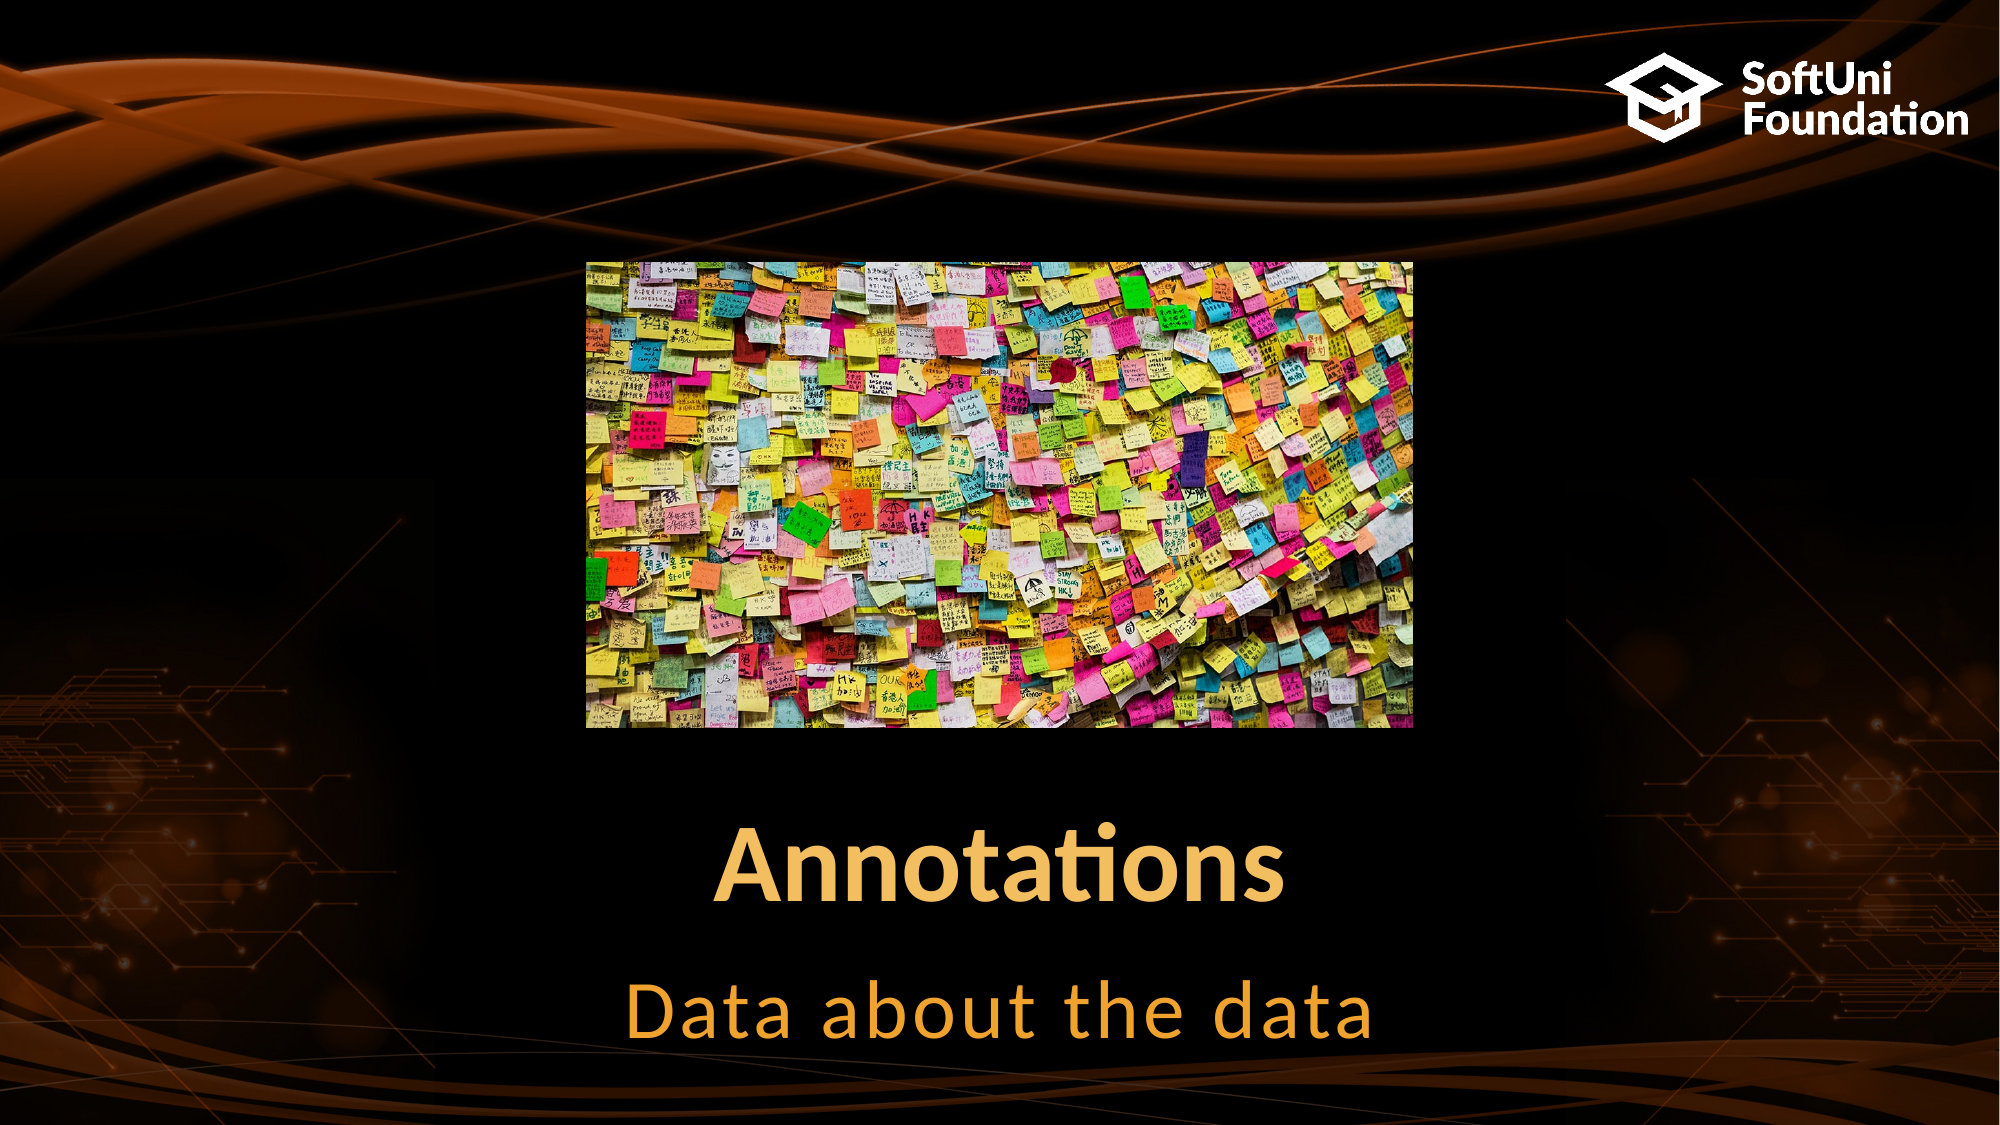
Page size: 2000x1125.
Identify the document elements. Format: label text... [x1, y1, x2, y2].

picture [0, 0, 2000, 1125]
title Annotations [149, 796, 1850, 932]
list Data about the data [149, 944, 1850, 1063]
